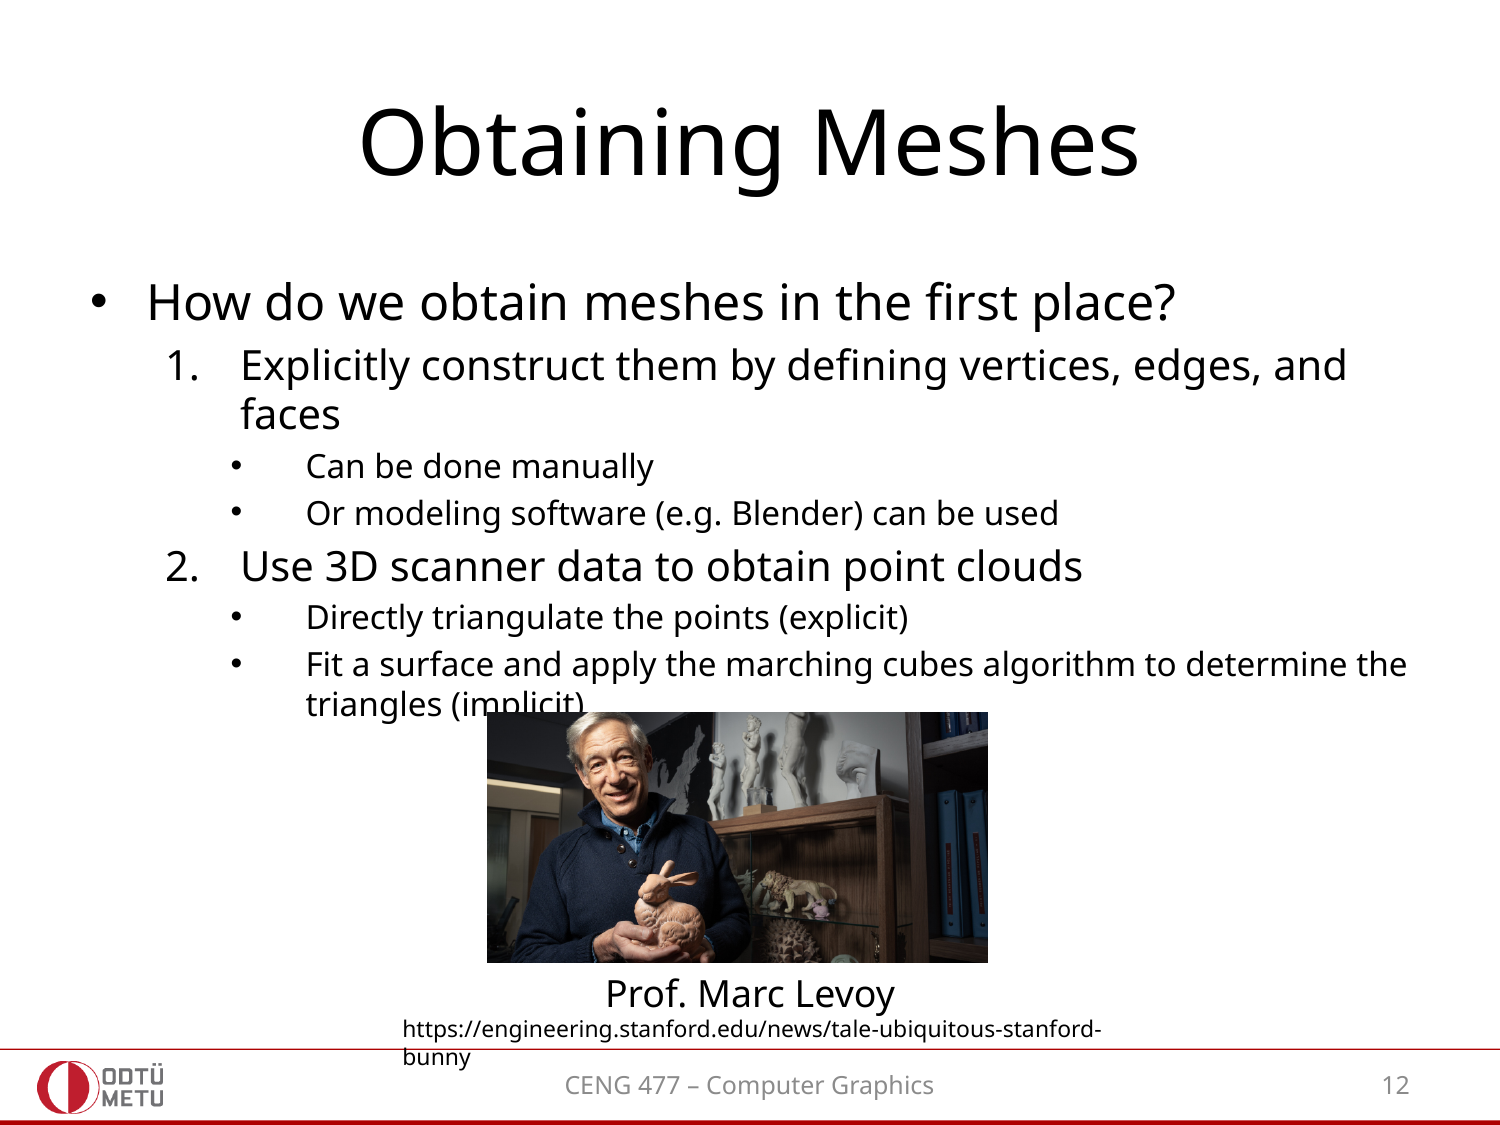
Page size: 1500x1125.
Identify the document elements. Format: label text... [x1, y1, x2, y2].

list How do we obtain meshes in the first place? Explicitly construct them by defining vertices, edges, and faces Can be done manually Or modeling software (e.g. Blender) can be used Use 3D scanner data to obtain point clouds Directly triangulate the points (explicit) Fit a surface and apply the marching cubes algorithm to determine the triangles (implicit) [75, 262, 1425, 1005]
title Obtaining Meshes [75, 45, 1425, 233]
text_box Prof. Marc Levoy [590, 971, 910, 1007]
slide_number 12 [1074, 1056, 1425, 1117]
picture [487, 712, 988, 963]
text_box https://engineering.stanford.edu/news/tale-ubiquitous-stanford-bunny [387, 1007, 1138, 1078]
picture [37, 1061, 163, 1114]
footer CENG 477 – Computer Graphics [512, 1078, 988, 1117]
